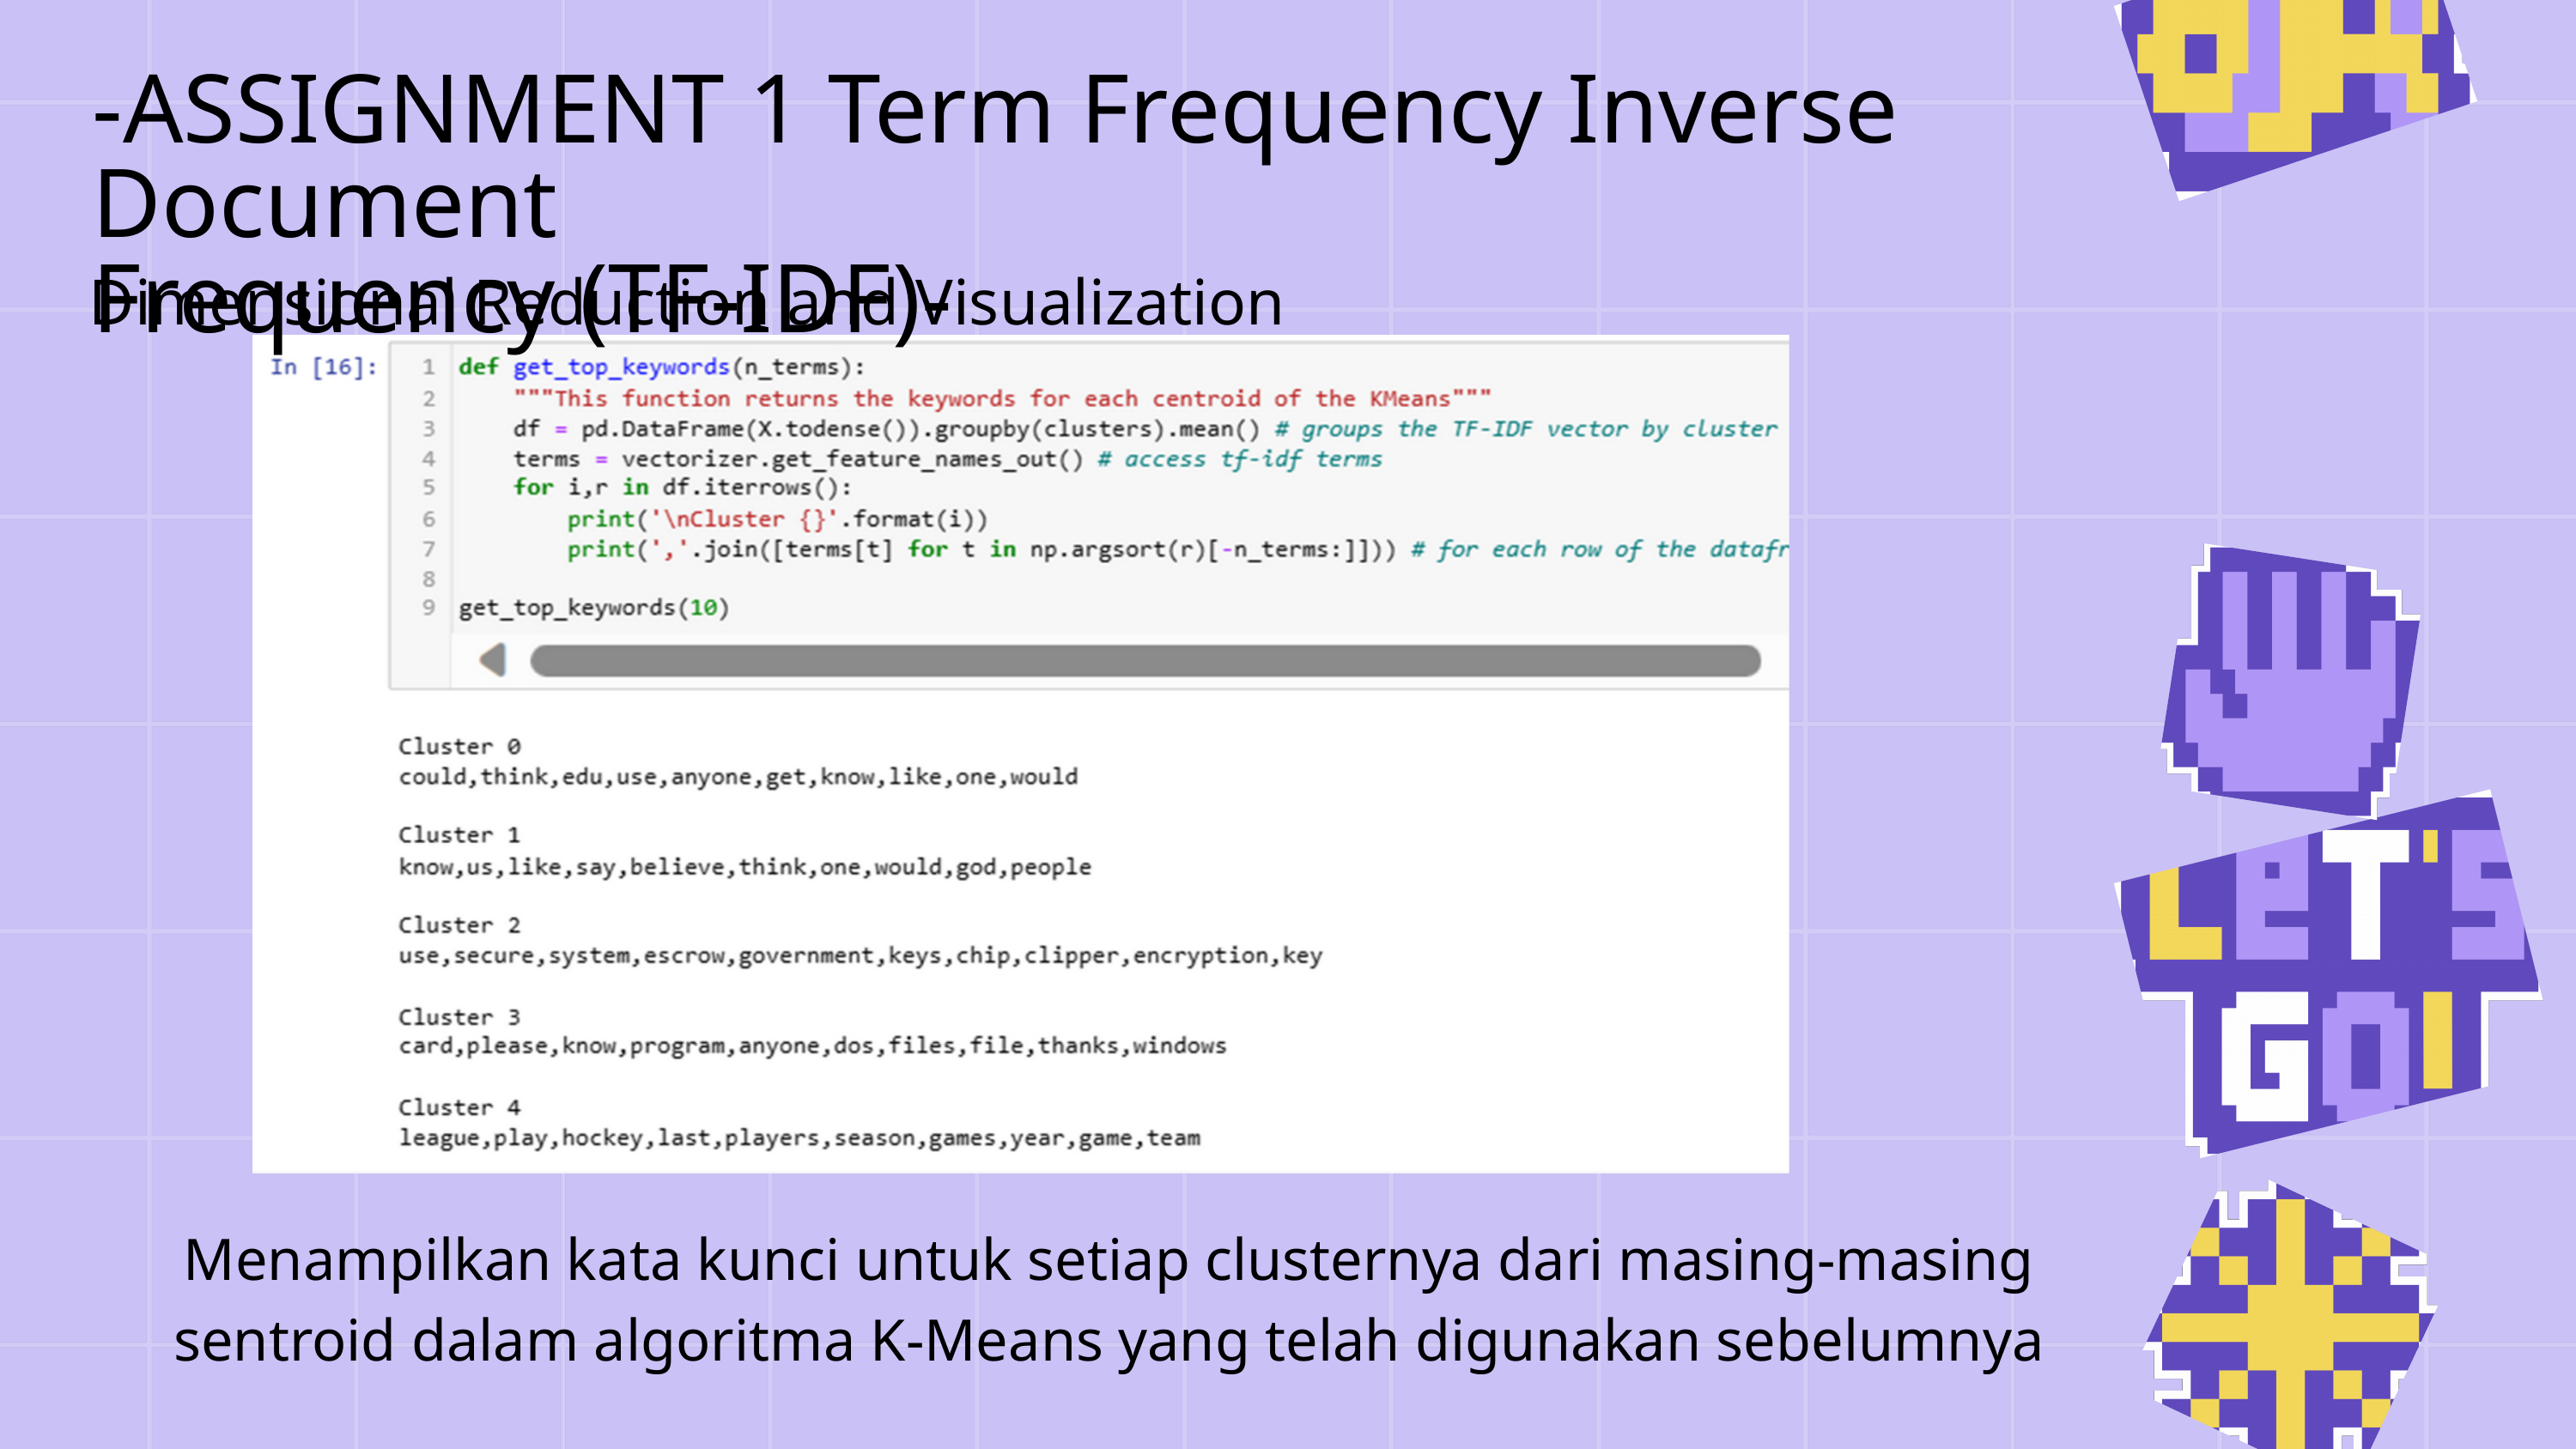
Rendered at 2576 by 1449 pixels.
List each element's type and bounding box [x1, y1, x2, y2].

text_box [0, 0, 2576, 1449]
